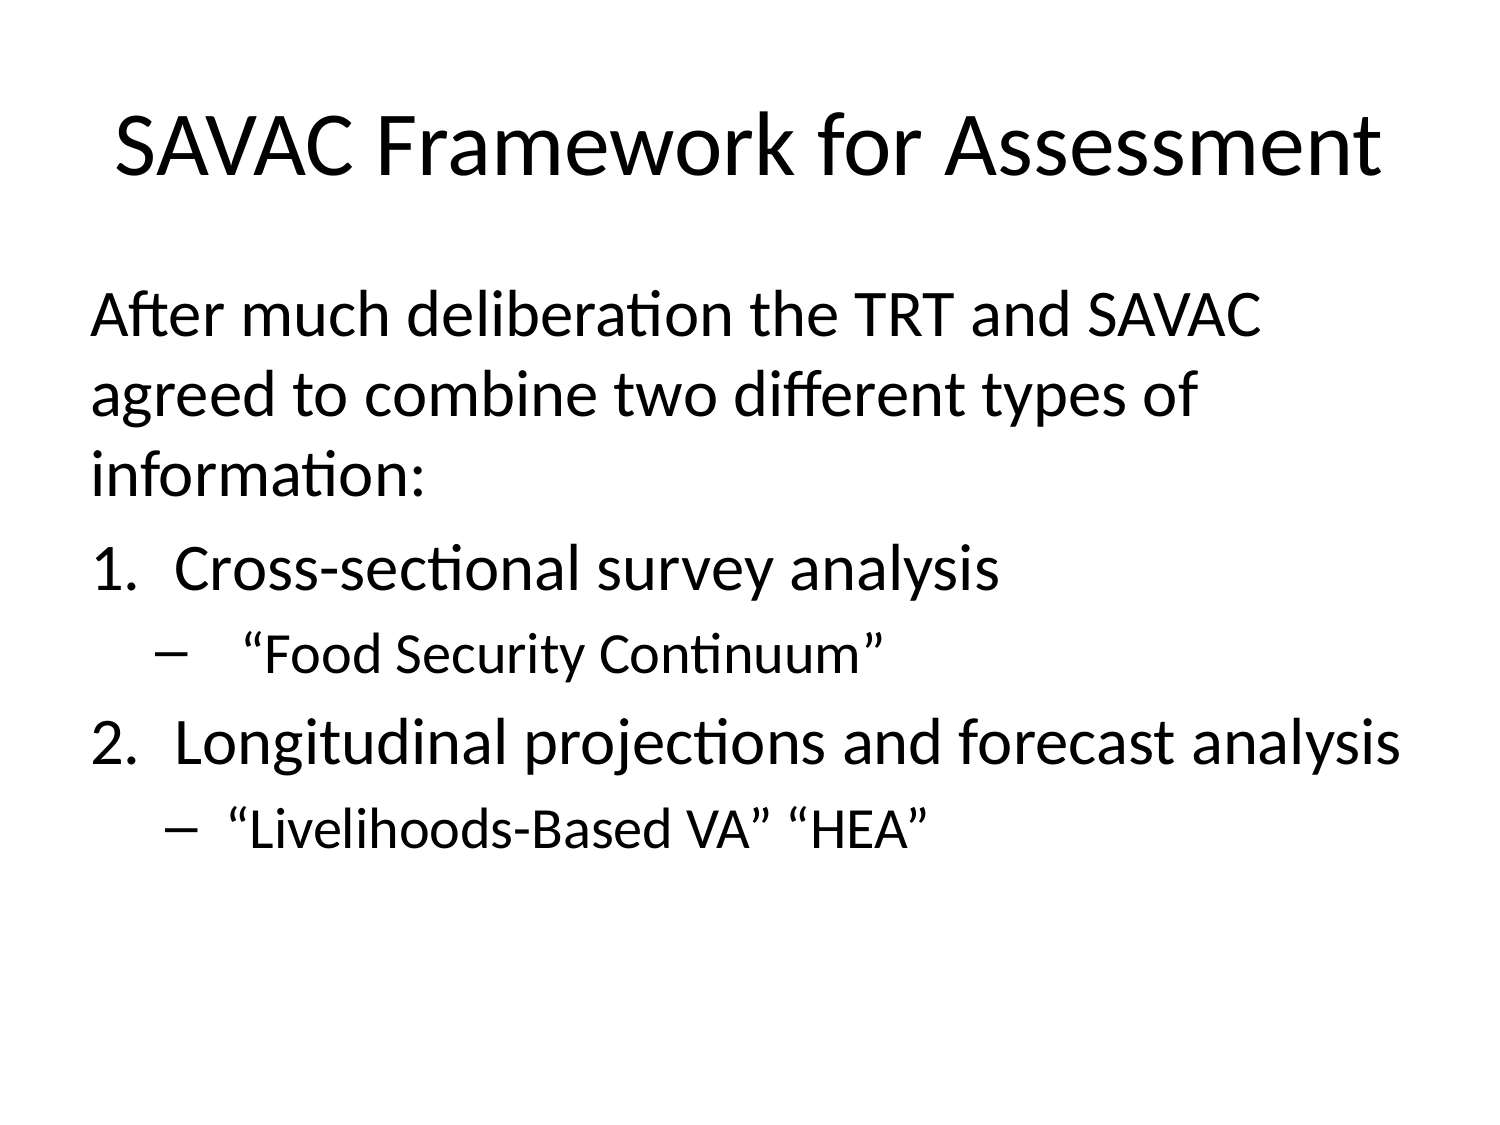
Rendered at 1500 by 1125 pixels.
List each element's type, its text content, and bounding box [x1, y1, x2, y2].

list After much deliberation the TRT and SAVAC agreed to combine two different types of information: Cross-sectional survey analysis “Food Security Continuum” Longitudinal projections and forecast analysis “Livelihoods-Based VA” “HEA” [75, 262, 1425, 1005]
title SAVAC Framework for Assessment [75, 45, 1425, 233]
